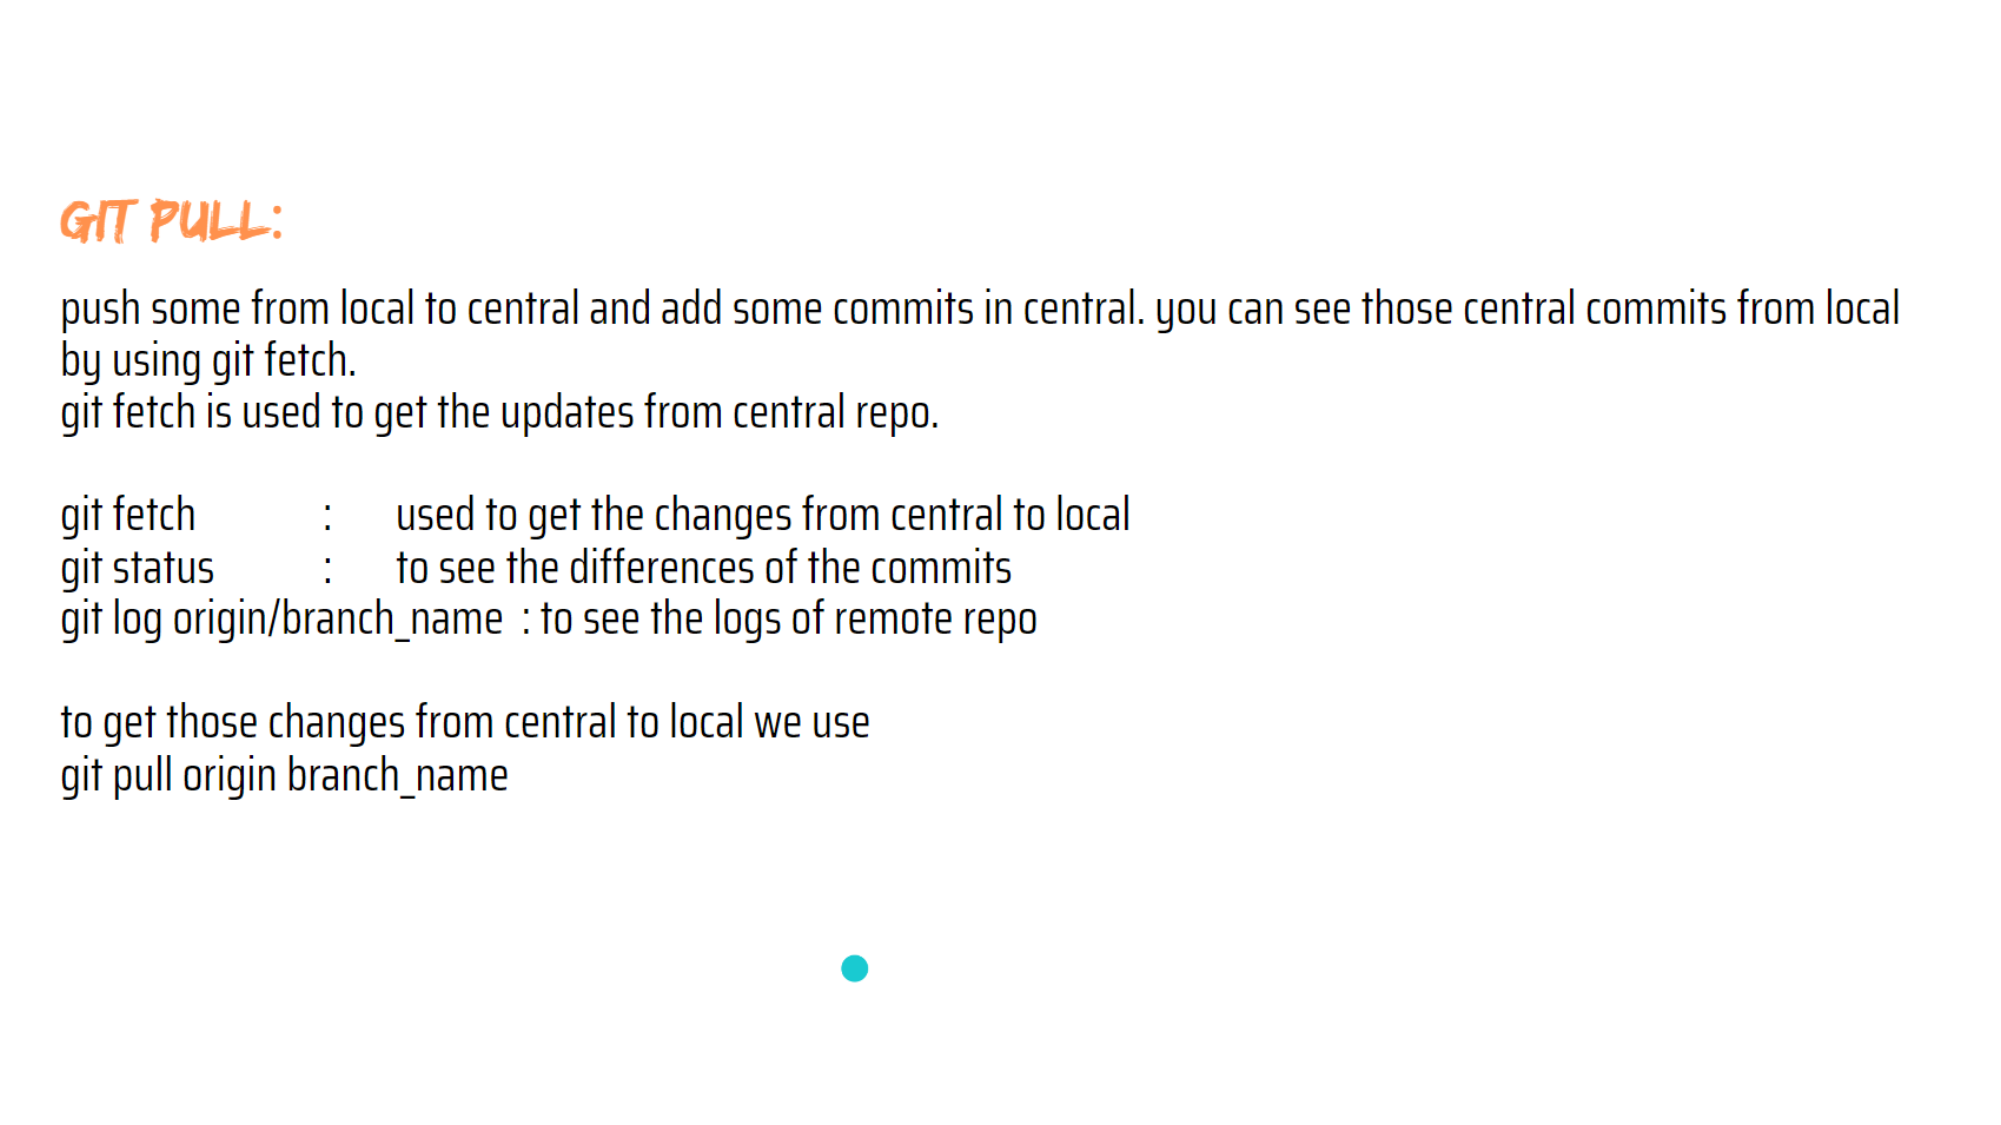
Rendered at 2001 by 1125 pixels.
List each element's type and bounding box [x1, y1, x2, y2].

picture [0, 133, 2000, 992]
